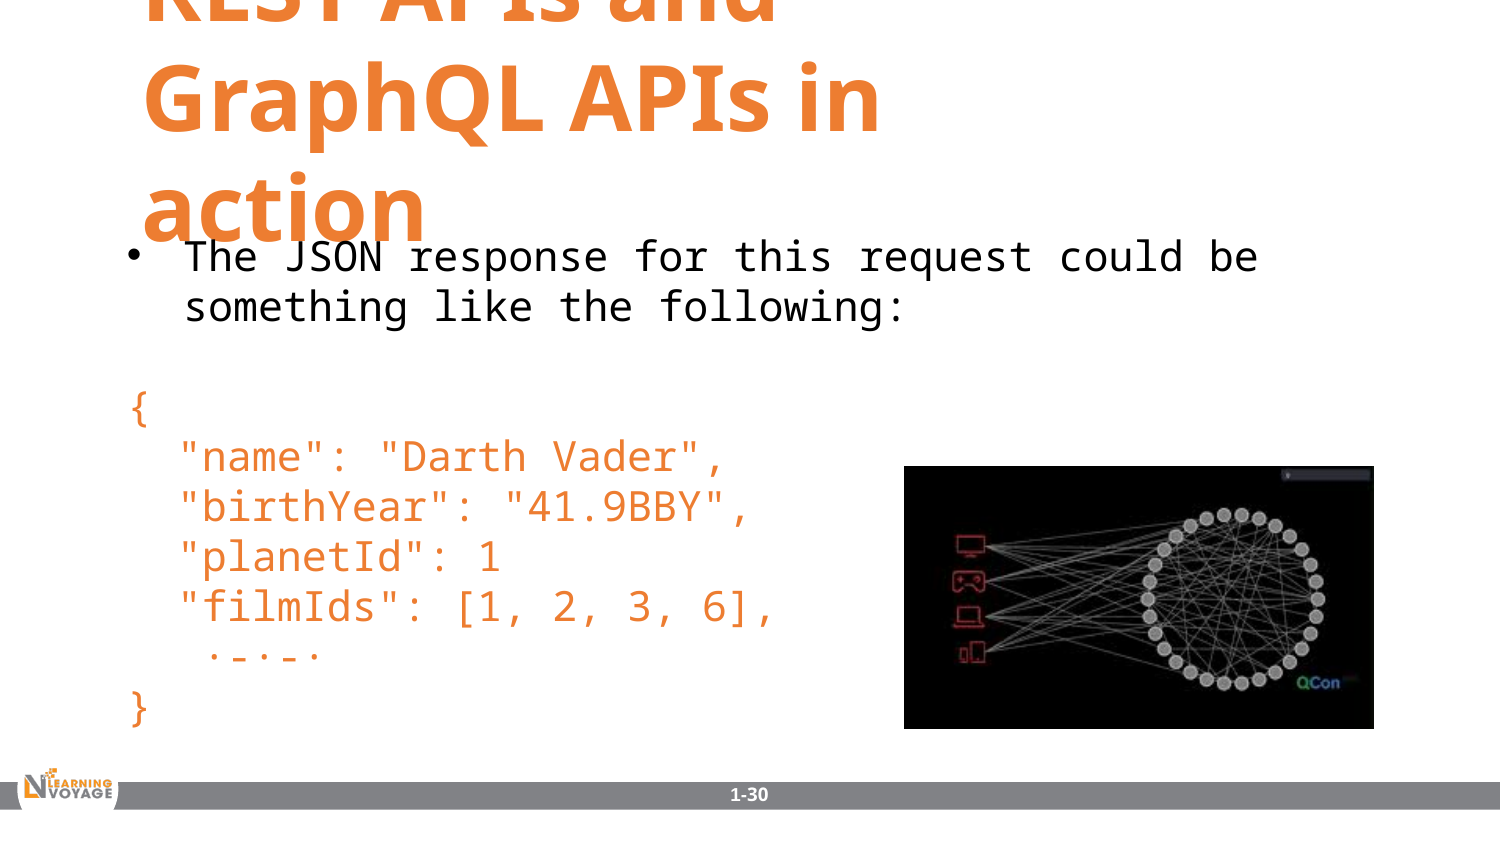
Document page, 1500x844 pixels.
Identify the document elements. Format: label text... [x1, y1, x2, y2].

slide_number 1-30 [692, 770, 784, 821]
picture [0, 706, 144, 844]
picture [904, 466, 1374, 729]
text_box The JSON response for this request could be something like the following: { "name": "Darth Vader", "birthYear": "41.9BBY", "planetId": 1 "filmIds": [1, 2, 3, 6], ·-·-· } [126, 227, 1373, 730]
text_box REST APIs and GraphQL APIs in action [126, 37, 1231, 153]
